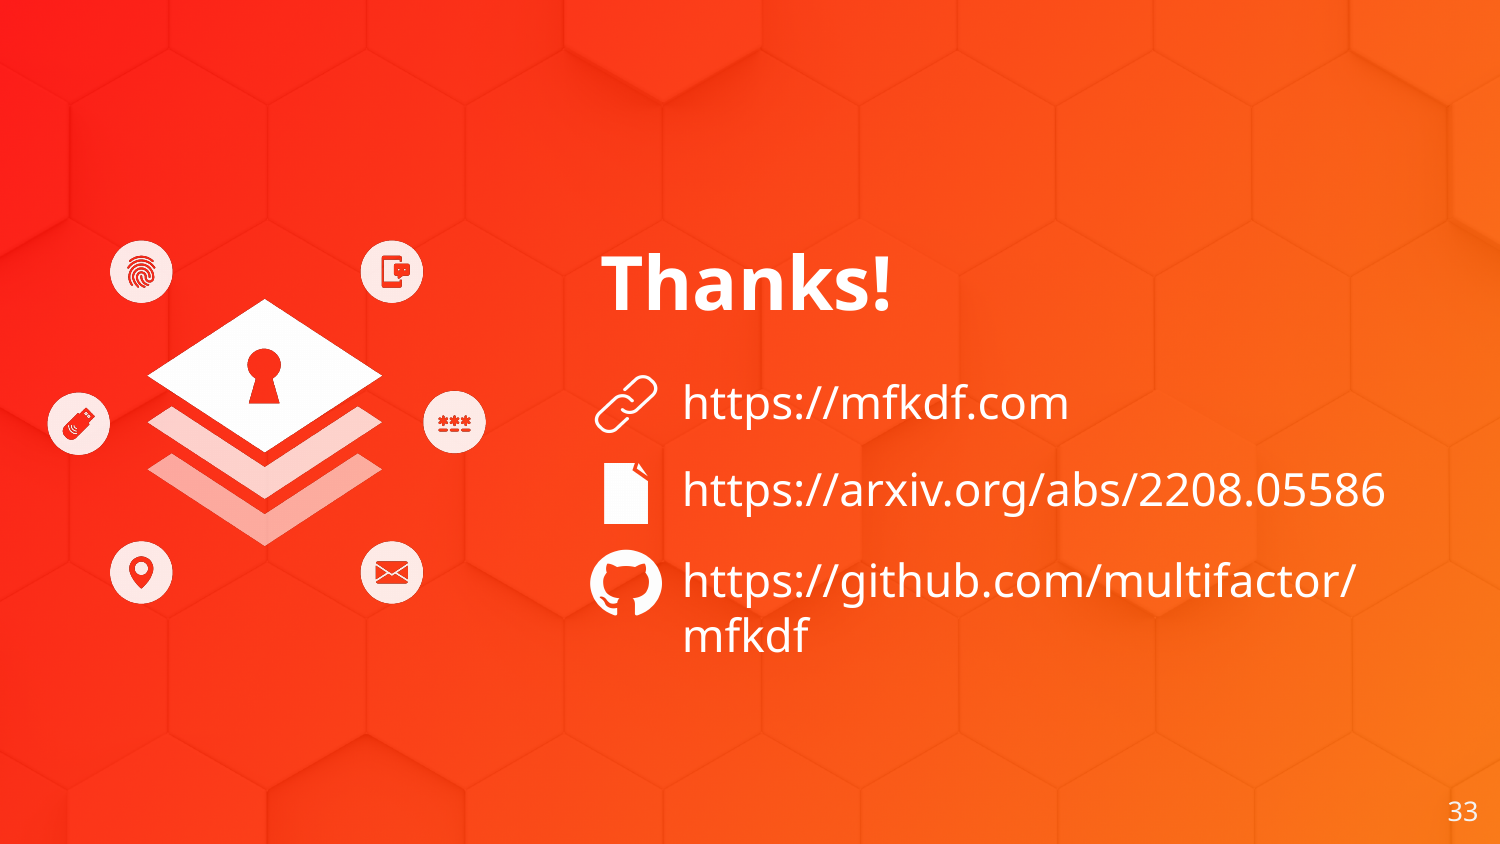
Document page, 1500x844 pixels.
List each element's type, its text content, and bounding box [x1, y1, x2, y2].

text_box https://github.com/multifactor/mfkdf [666, 537, 1459, 678]
text_box ‹#› [1403, 779, 1494, 844]
text_box https://mfkdf.com [666, 358, 1441, 444]
text_box Thanks! [585, 220, 1471, 341]
text_box https://arxiv.org/abs/2208.05586 [666, 445, 1441, 531]
picture [0, 0, 1500, 844]
